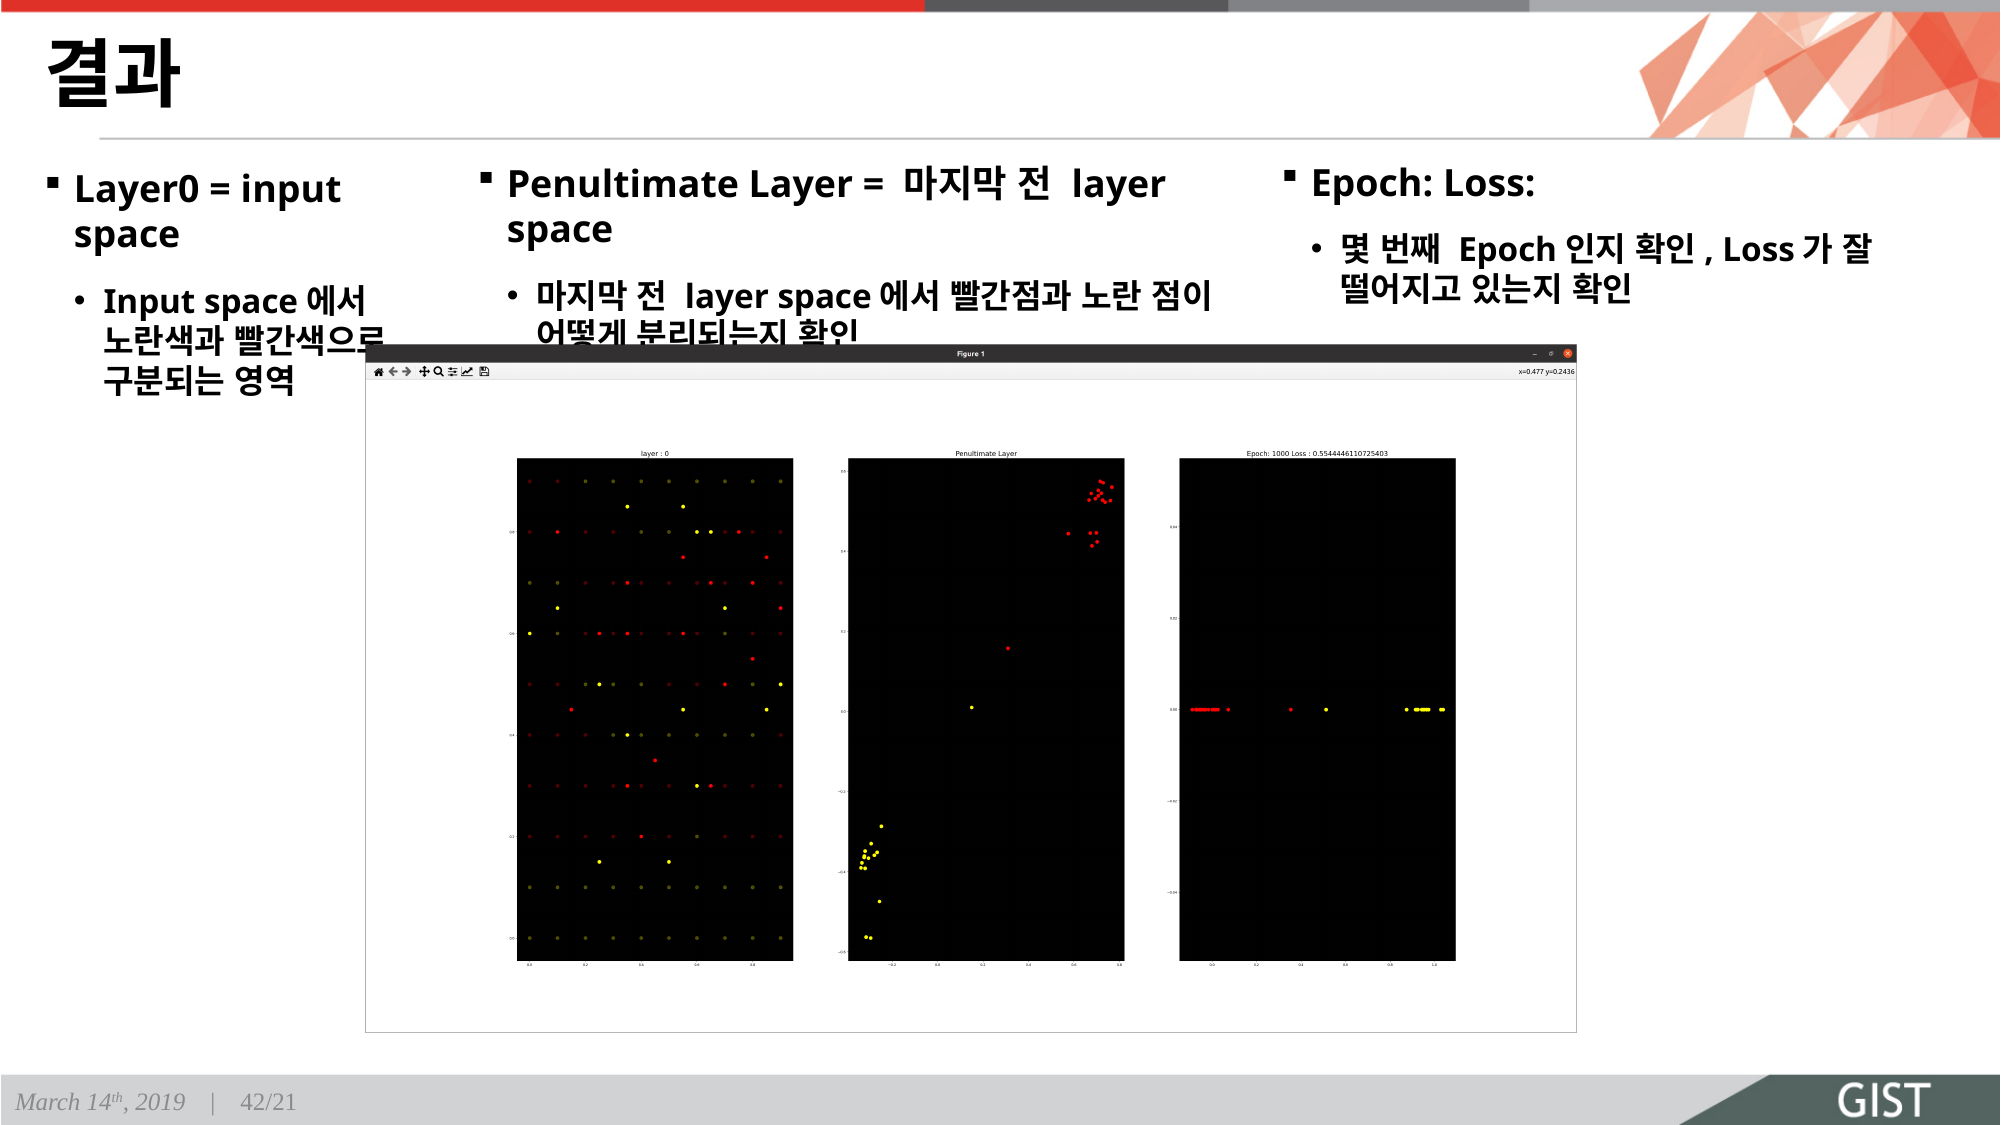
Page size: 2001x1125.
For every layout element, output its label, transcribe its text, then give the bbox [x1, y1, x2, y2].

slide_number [0, 1075, 450, 1125]
list Layer0 = input space Input space에서 노란색과 빨간색으로 구분되는 영역 [29, 157, 462, 443]
picture [0, 0, 2000, 1125]
text_box Penultimate Layer = 마지막 전 layer space 마지막 전 layer space에서 빨간점과 노란 점이 어떻게 분리되는지 확인 [462, 152, 1266, 344]
text_box Epoch: Loss: 몇 번째 Epoch인지 확인, Loss가 잘 떨어지고 있는지 확인 [1266, 151, 1895, 436]
title 결과 [29, 17, 1971, 136]
